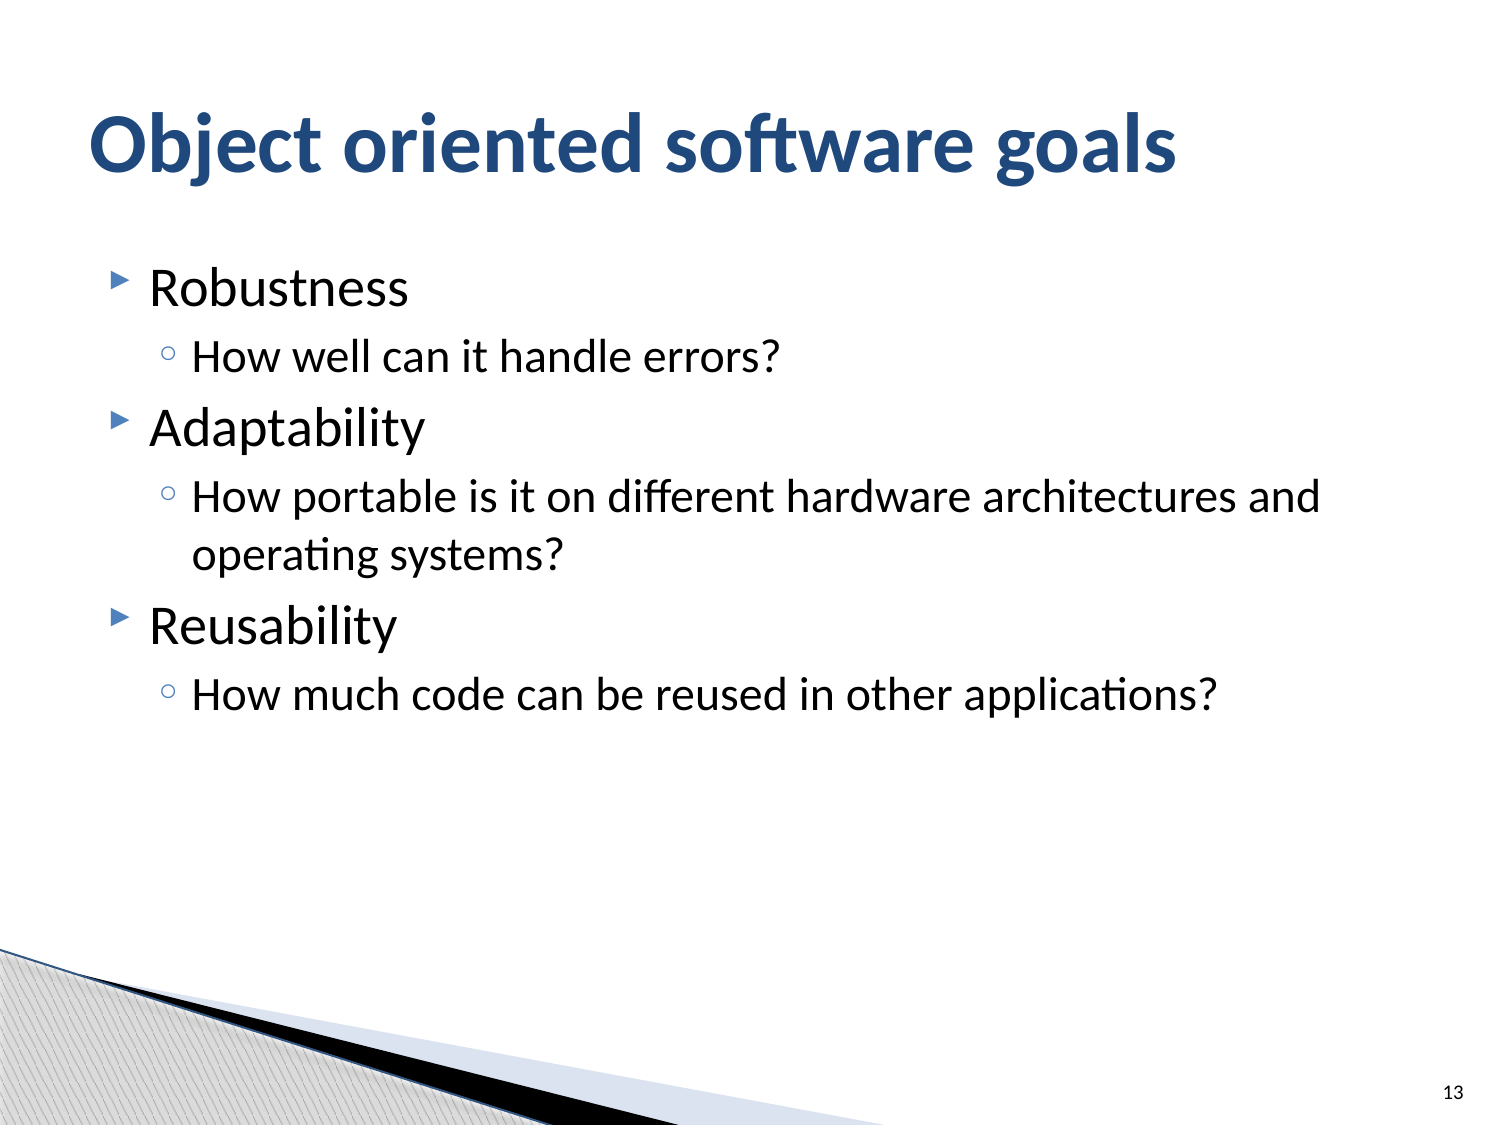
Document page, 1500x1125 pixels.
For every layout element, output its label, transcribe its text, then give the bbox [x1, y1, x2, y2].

list Robustness How well can it handle errors? Adaptability How portable is it on different hardware architectures and operating systems? Reusability How much code can be reused in other applications? [75, 243, 1425, 986]
slide_number 13 [1418, 1051, 1479, 1112]
title Object oriented software goals [75, 45, 1425, 233]
